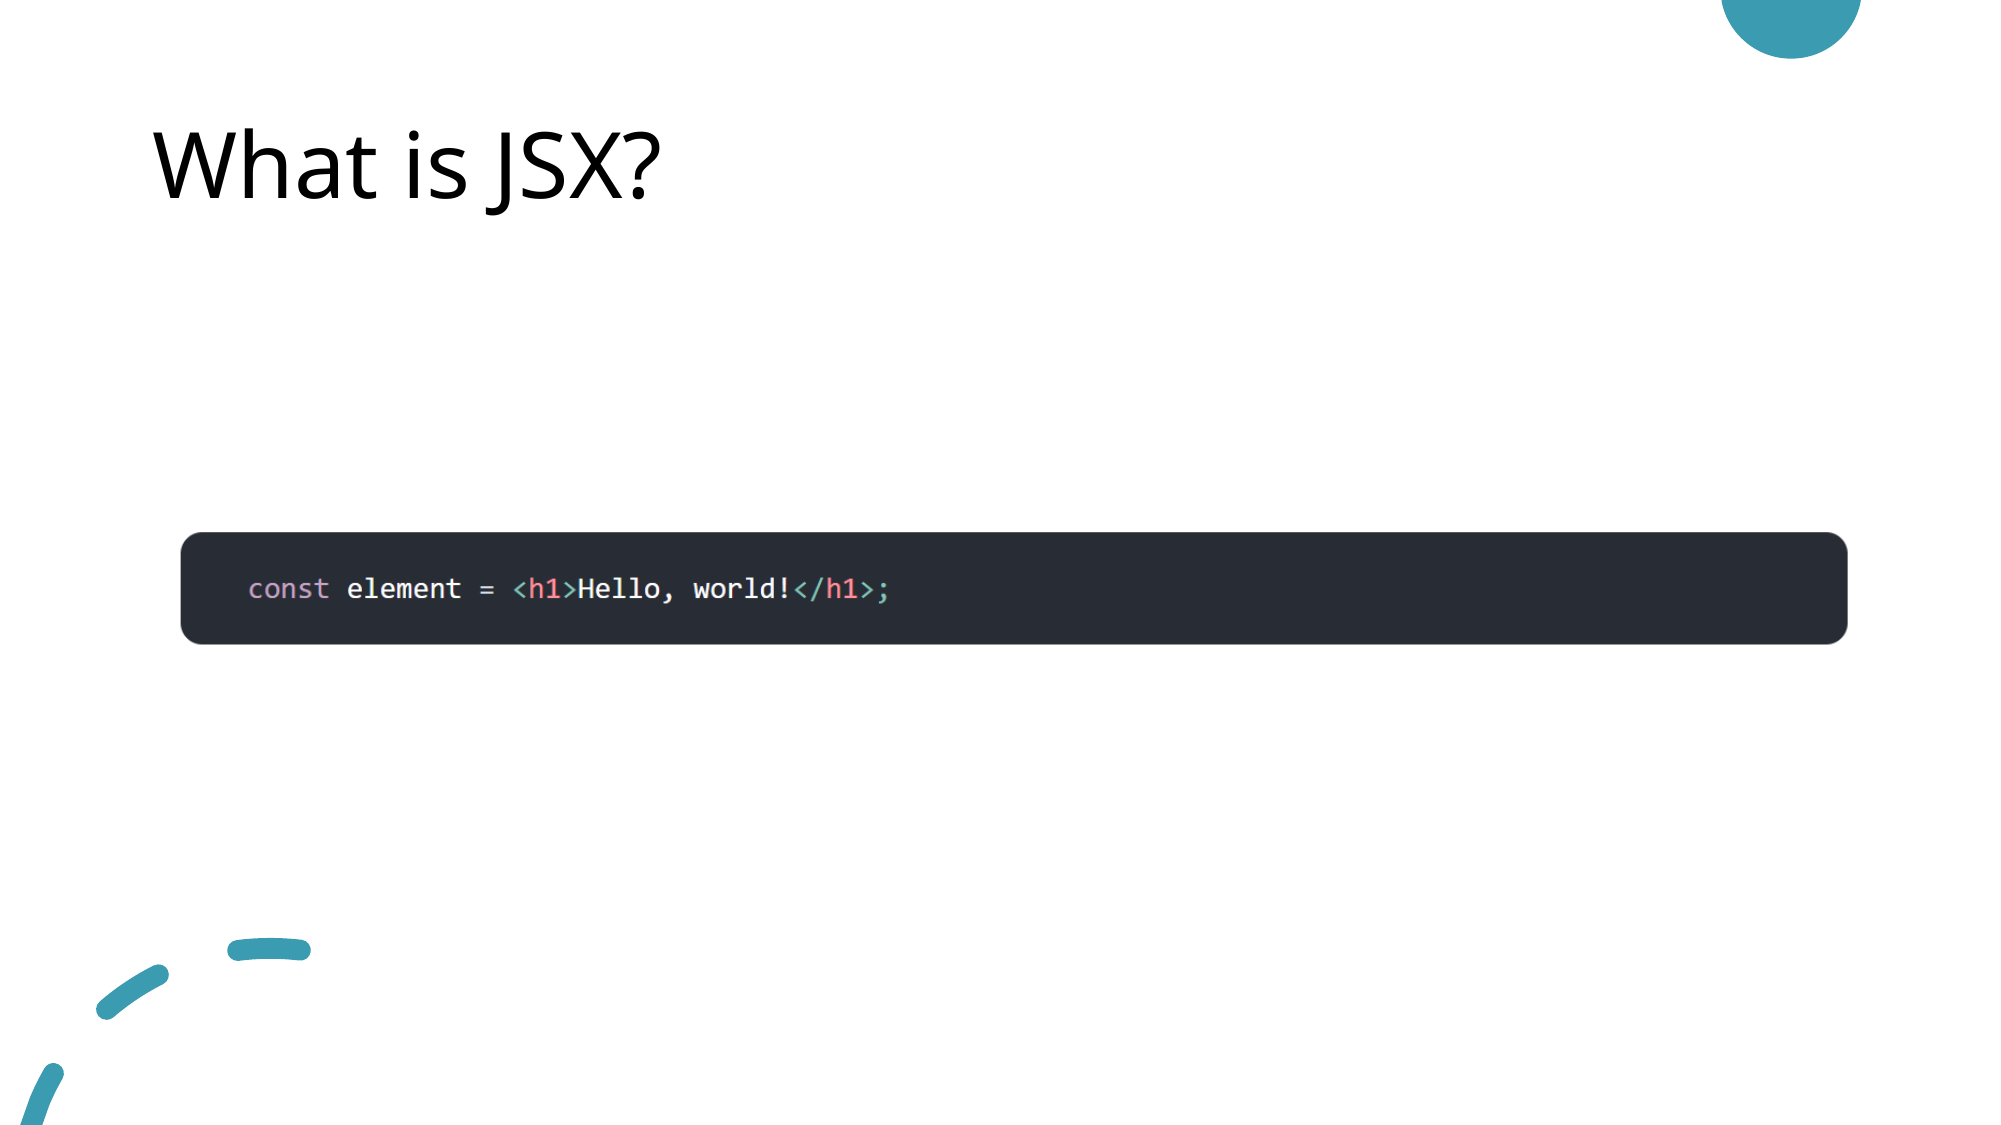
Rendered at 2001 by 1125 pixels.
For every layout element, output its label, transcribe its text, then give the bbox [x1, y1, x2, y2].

picture [156, 502, 1882, 678]
title What is JSX? [137, 59, 1863, 278]
